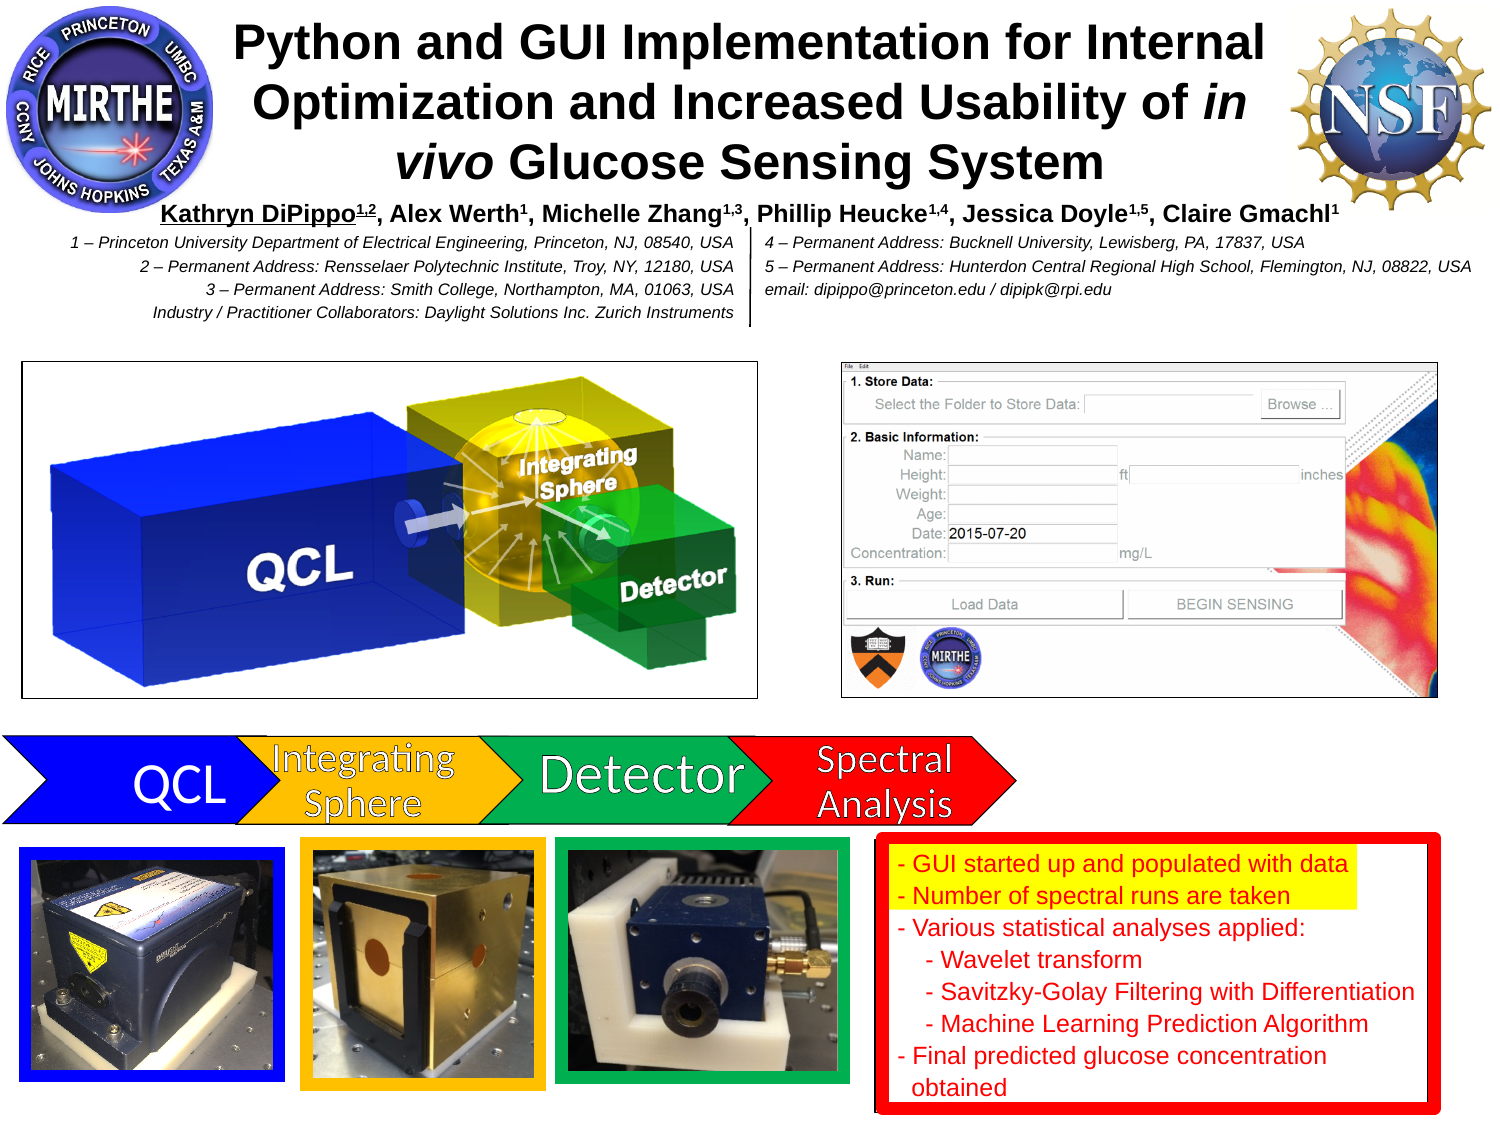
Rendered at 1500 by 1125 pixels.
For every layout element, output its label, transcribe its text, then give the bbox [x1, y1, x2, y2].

picture [1287, 4, 1494, 213]
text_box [3, 735, 1026, 825]
text_box Python and GUI Implementation for Internal Optimization and Increased Usability of in vivo Glucose Sensing System [206, 0, 1294, 187]
picture [22, 362, 757, 698]
picture [6, 6, 213, 213]
text_box 4 – Permanent Address: Bucknell University, Lewisberg, PA, 17837, USA 5 – Permanent Address: Hunterdon Central Regional High School, Flemington, NJ, 08822, USA email: dipippo@princeton.edu / dipipk@rpi.edu [751, 224, 1500, 307]
text_box 1 – Princeton University Department of Electrical Engineering, Princeton, NJ, 08540, USA 2 – Permanent Address: Rensselaer Polytechnic Institute, Troy, NY, 12180, USA 3 – Permanent Address: Smith College, Northampton, MA, 01063, USA Industry / Practitioner Collaborators: Daylight Solutions Inc. Zurich Instruments [0, 224, 750, 330]
text_box Kathryn DiPippo1,2, Alex Werth1, Michelle Zhang1,3, Phillip Heucke1,4, Jessica Doyle1,5, Claire Gmachl1 [18, 187, 1482, 237]
text_box [875, 839, 1428, 1113]
picture [308, 850, 538, 1078]
picture [841, 362, 1438, 698]
text_box [879, 835, 1357, 910]
picture [31, 837, 273, 1092]
text_box - GUI started up and populated with data - Number of spectral runs are taken - Various statistical analyses applied: - Wavelet transform - Savitzky-Golay Filtering with Differentiation - Machine Learning Prediction Algorithm - Final predicted glucose concentration obtained [882, 837, 1435, 1109]
picture [568, 825, 838, 1096]
